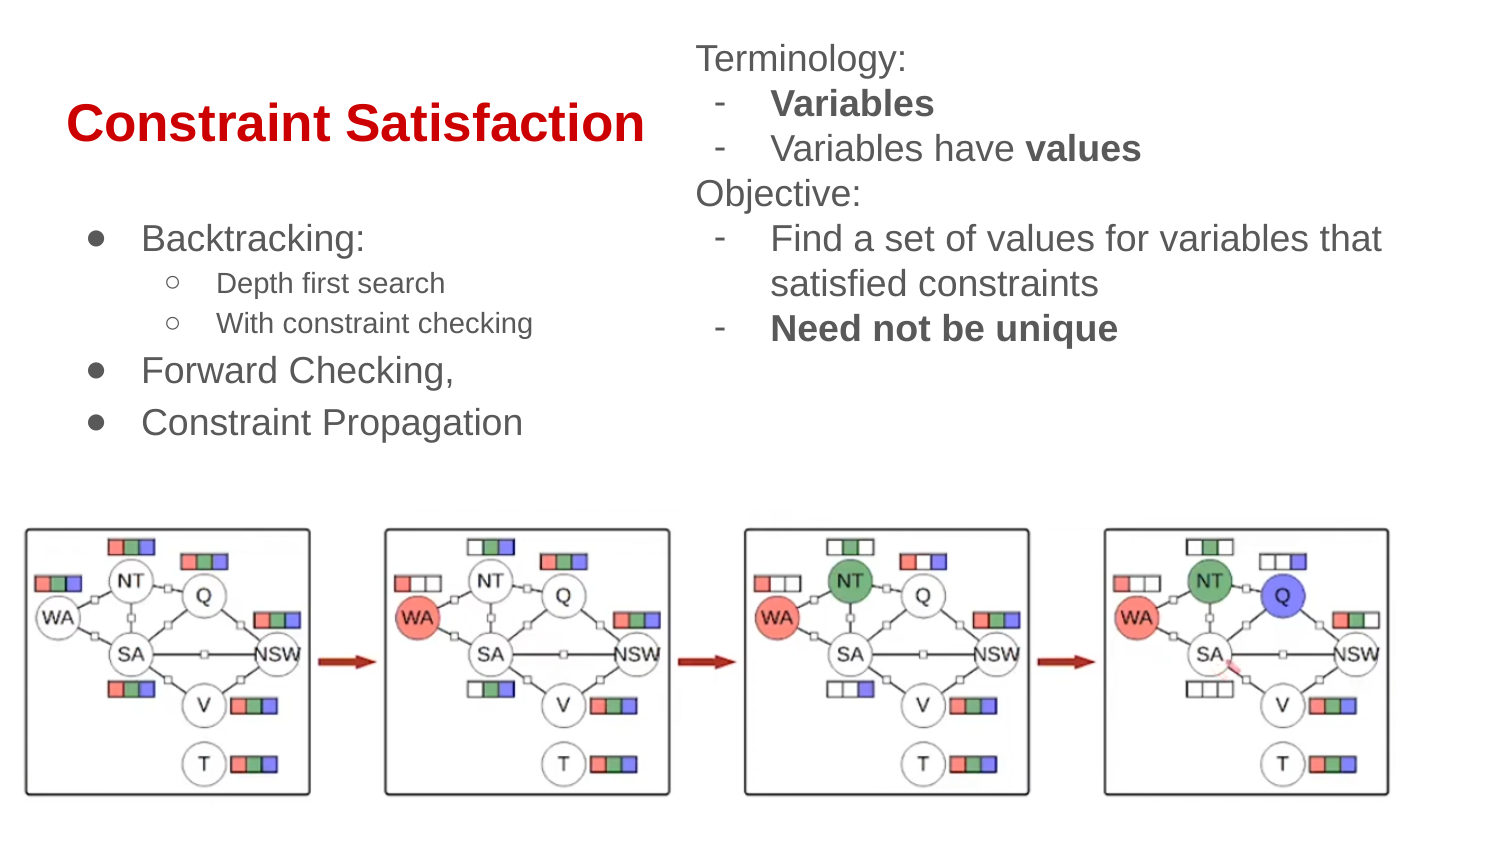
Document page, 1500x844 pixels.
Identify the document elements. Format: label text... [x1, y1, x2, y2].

list Backtracking: Depth first search With constraint checking Forward Checking, Constraint Propagation [51, 192, 702, 504]
title Constraint Satisfaction [51, 72, 1449, 167]
picture [9, 506, 1396, 811]
text_box Terminology: Variables Variables have values Objective: Find a set of values for variables that satisfied constraints Need not be unique [680, 18, 1486, 93]
